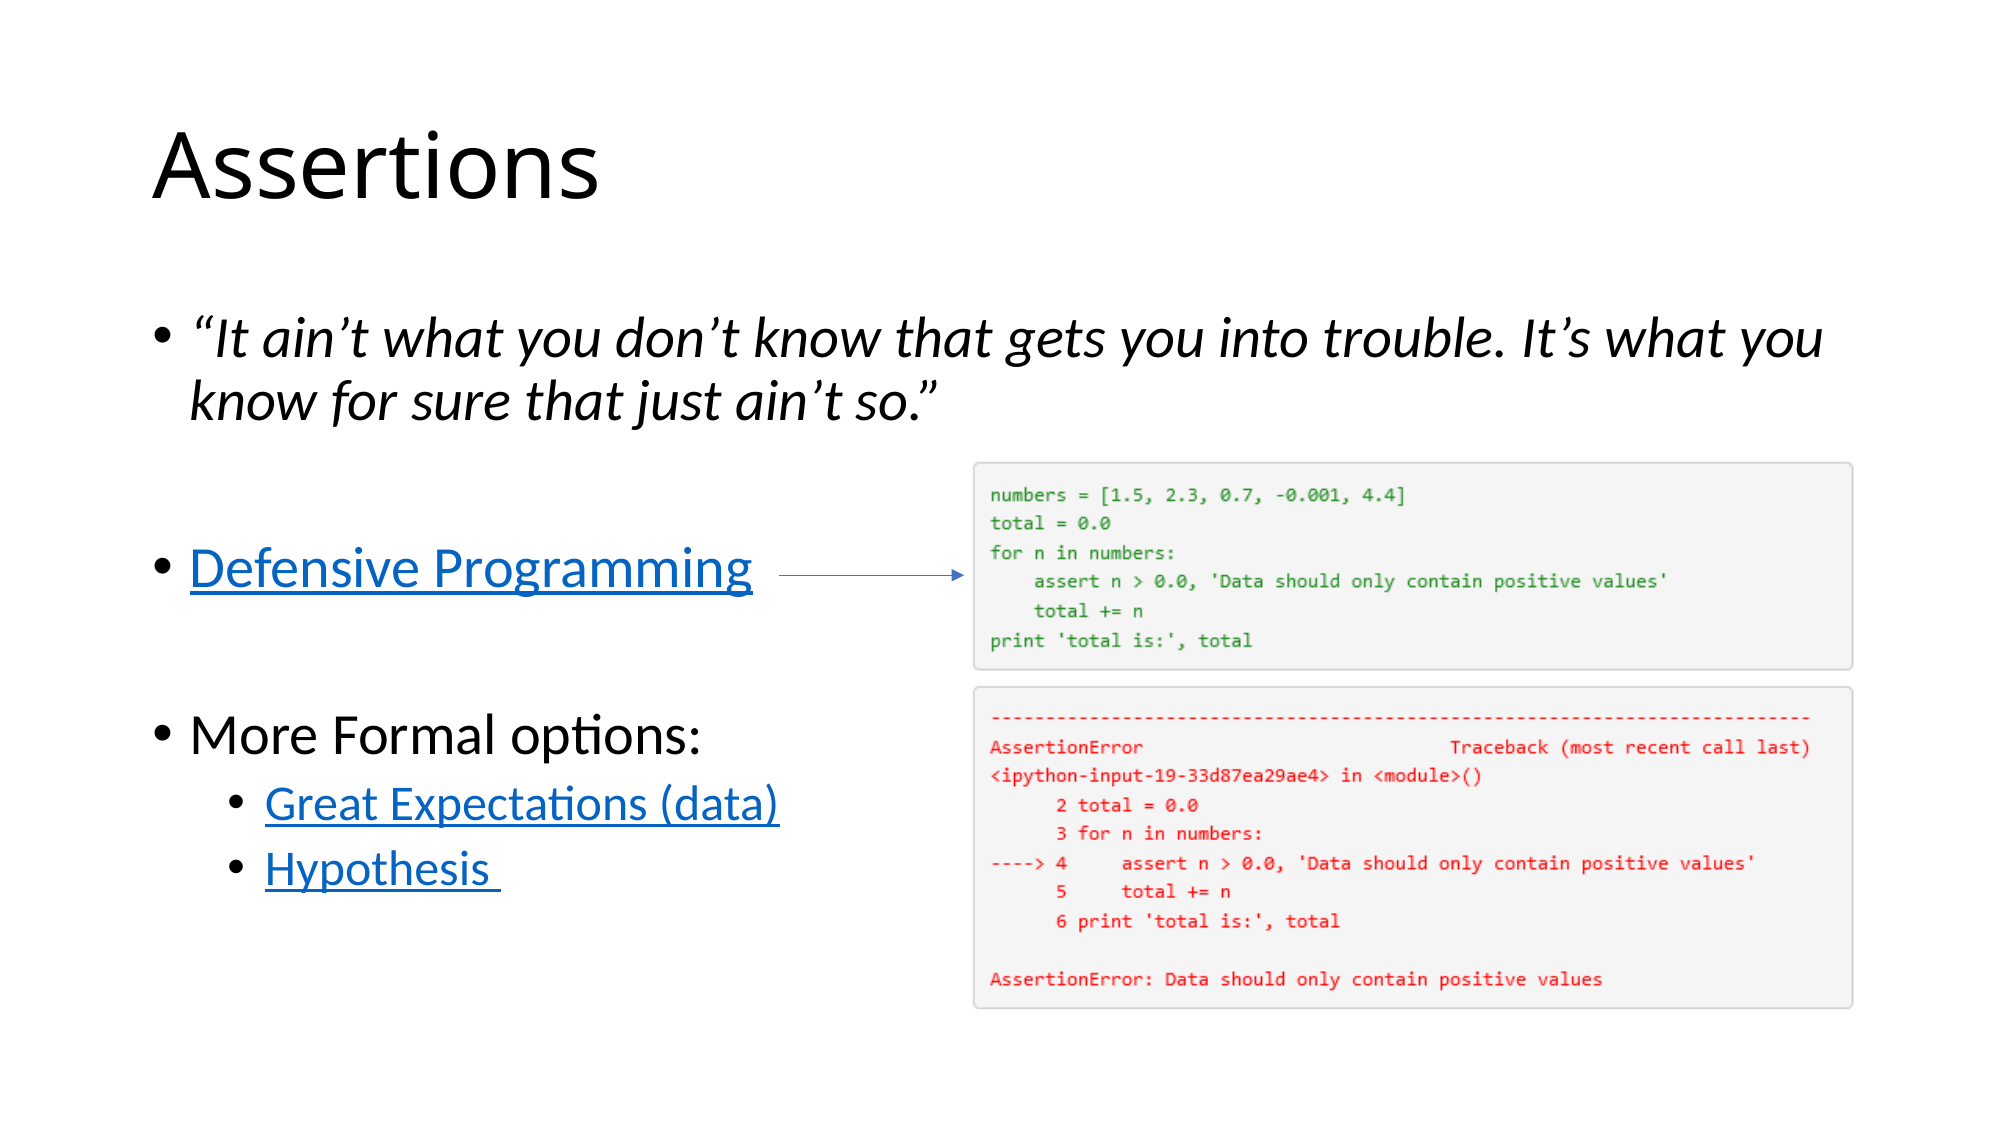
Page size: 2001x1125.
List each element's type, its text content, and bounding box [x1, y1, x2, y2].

title Assertions [137, 59, 1863, 278]
picture [963, 456, 1863, 1014]
list “It ain’t what you don’t know that gets you into trouble. It’s what you know for sure that just ain’t so.” Defensive Programming More Formal options: Great Expectations (data) Hypothesis [137, 299, 1863, 1014]
